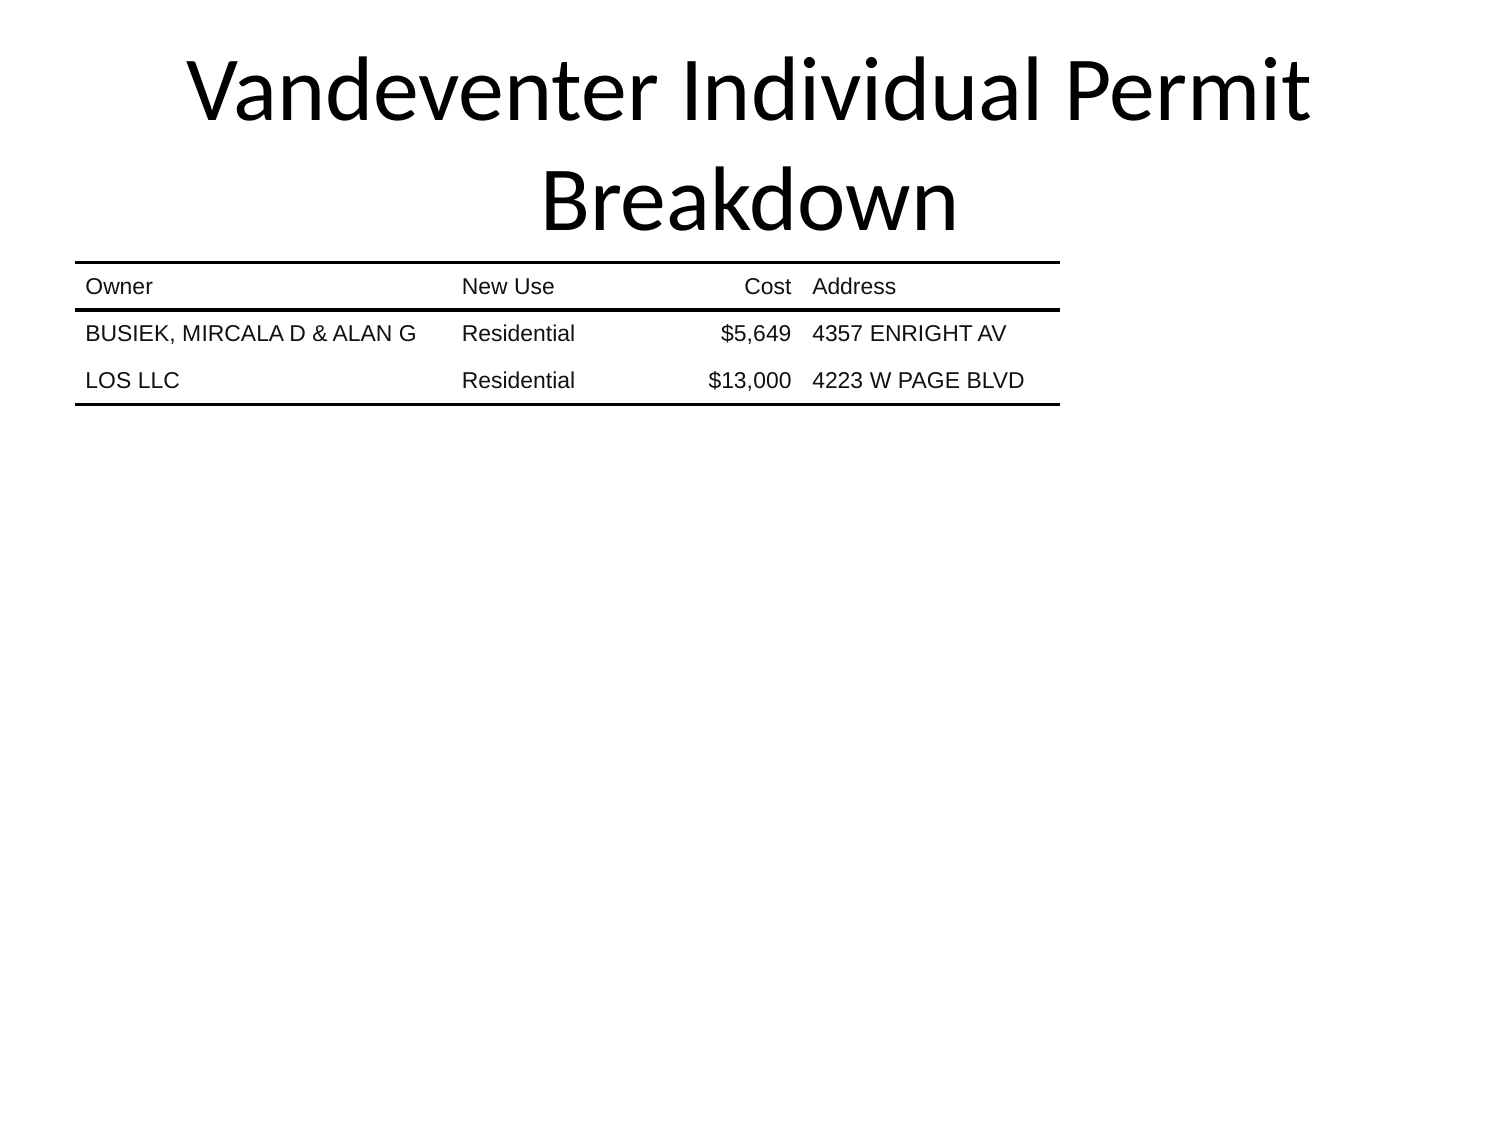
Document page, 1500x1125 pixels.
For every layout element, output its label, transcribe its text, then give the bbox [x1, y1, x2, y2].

table_header Address [802, 264, 1060, 308]
table_cell $5,649 [608, 312, 802, 357]
table_cell LOS LLC [75, 357, 451, 403]
table_cell 4223 W PAGE BLVD [802, 357, 1060, 403]
table_cell BUSIEK, MIRCALA D & ALAN G [75, 312, 451, 357]
table_header Owner [75, 264, 451, 308]
table_header Cost [608, 264, 802, 308]
table_cell 4357 ENRIGHT AV [802, 312, 1060, 357]
table_cell $13,000 [608, 357, 802, 403]
title Vandeventer Individual Permit Breakdown [75, 45, 1425, 233]
table_header New Use [451, 264, 608, 308]
table_cell Residential [451, 312, 608, 357]
table_cell Residential [451, 357, 608, 403]
